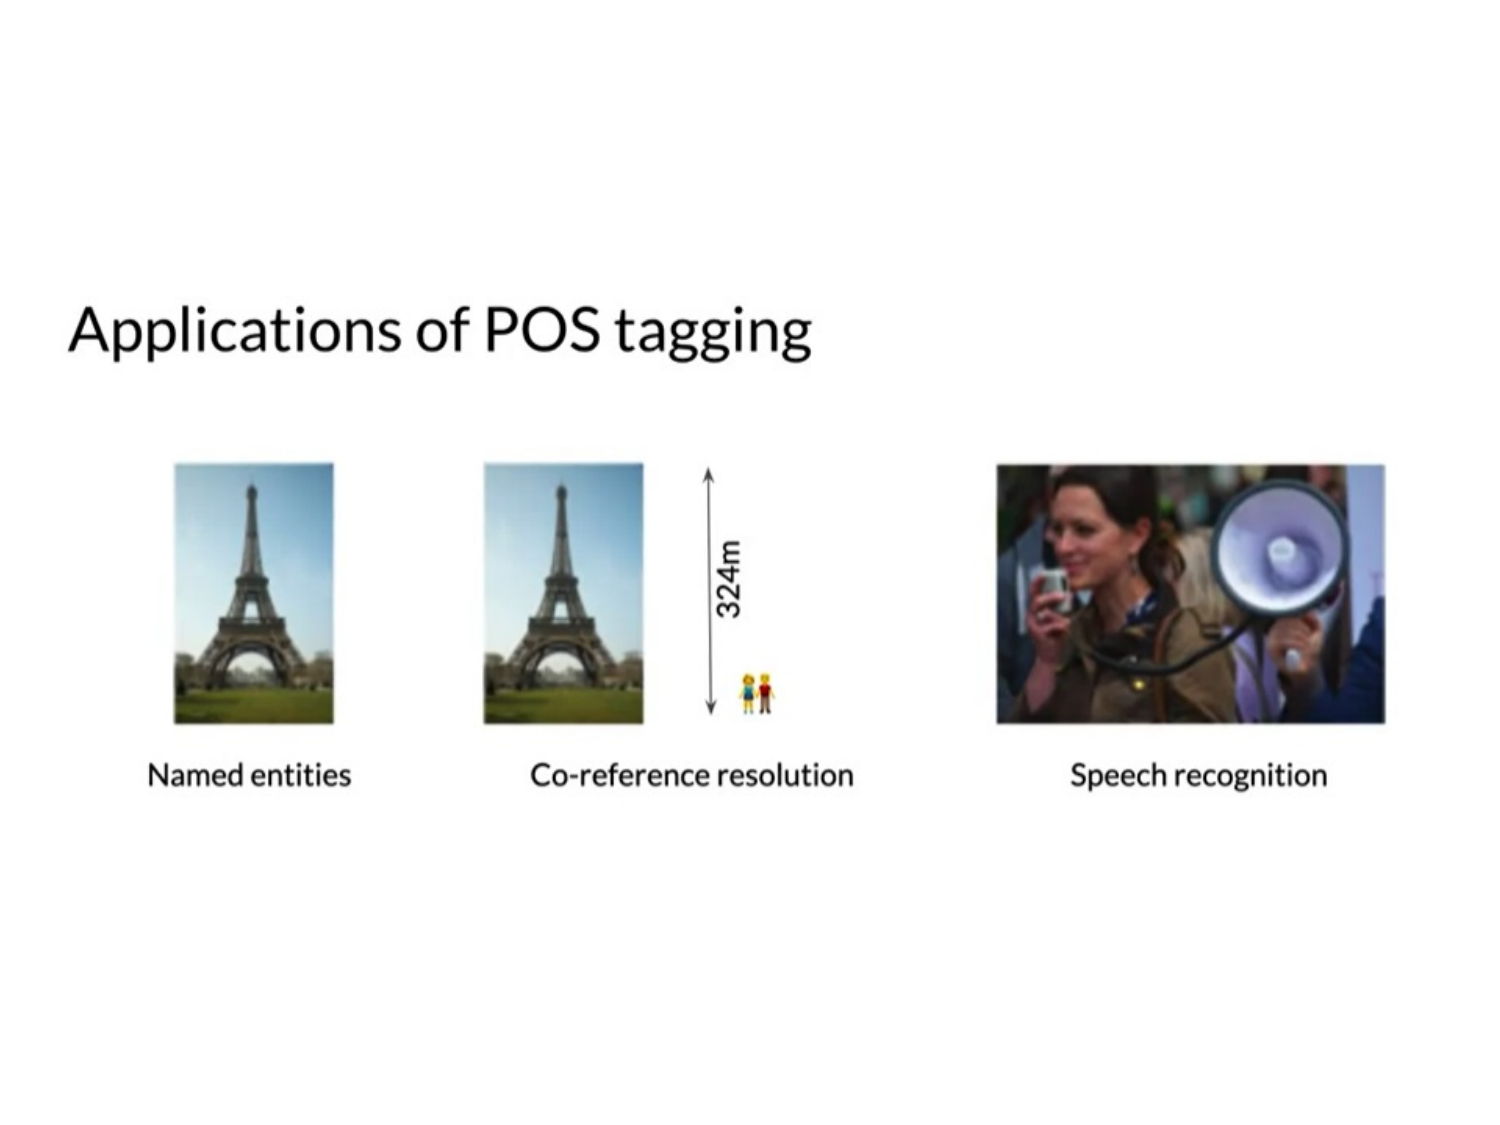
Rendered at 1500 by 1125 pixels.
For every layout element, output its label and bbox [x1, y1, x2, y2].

picture [48, 290, 1452, 835]
